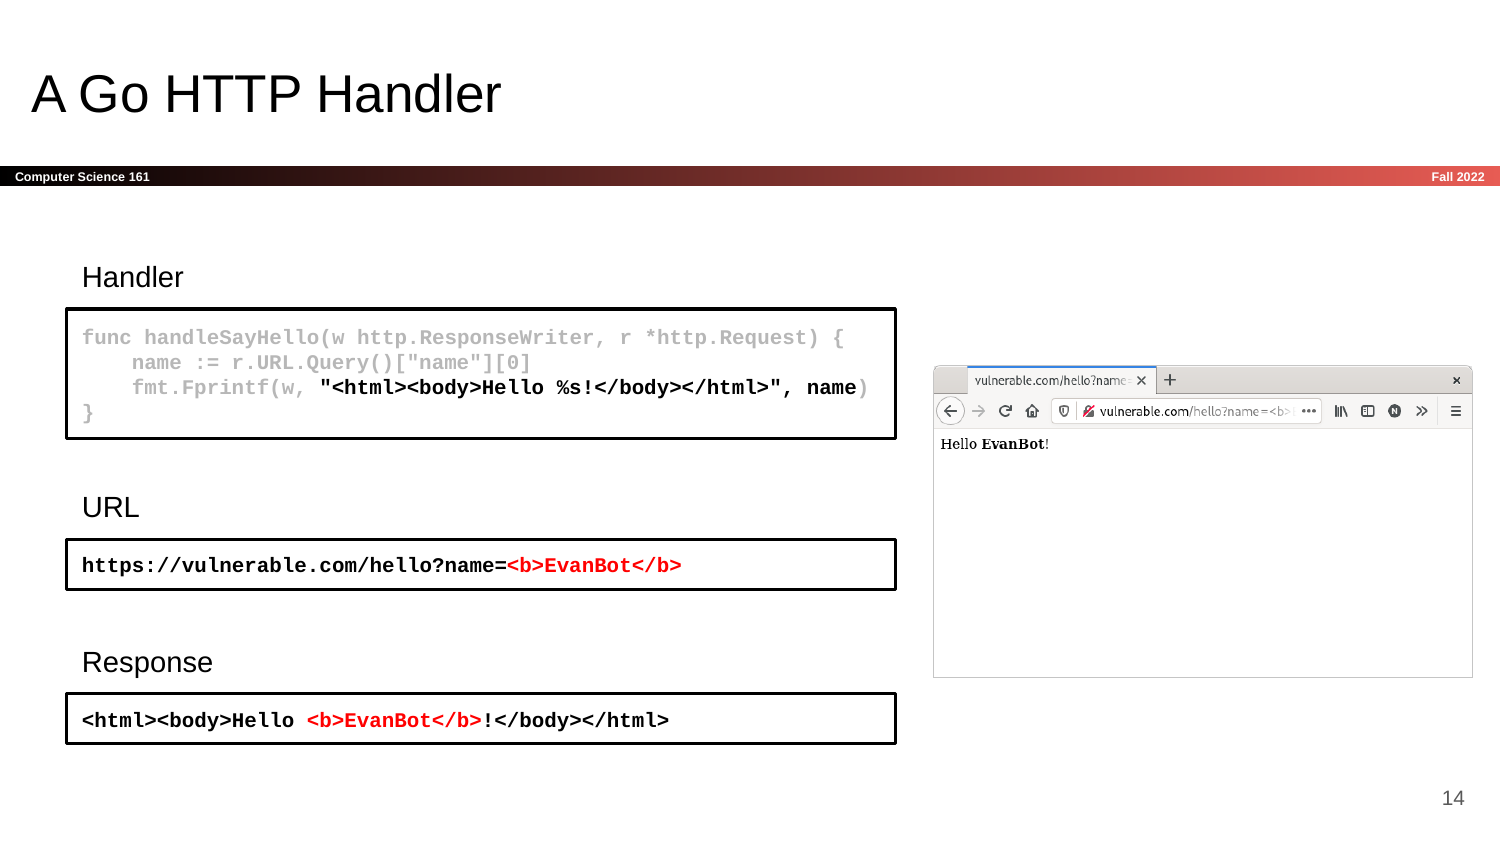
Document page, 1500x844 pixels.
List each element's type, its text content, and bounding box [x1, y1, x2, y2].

slide_number ‹#› [1389, 764, 1480, 830]
text_box <html><body>Hello <b>EvanBot</b>!</body></html> [66, 693, 896, 744]
text_box Response [66, 627, 248, 693]
text_box Handler [66, 243, 225, 309]
title A Go HTTP Handler [16, 44, 1415, 139]
text_box https://vulnerable.com/hello?name=<b>EvanBot</b> [66, 539, 896, 590]
picture [925, 359, 1481, 686]
text_box func handleSayHello(w http.ResponseWriter, r *http.Request) { name := r.URL.Query()["name"][0] fmt.Fprintf(w, "<html><body>Hello %s!</body></html>", name) } [66, 309, 896, 439]
text_box URL [66, 473, 225, 539]
